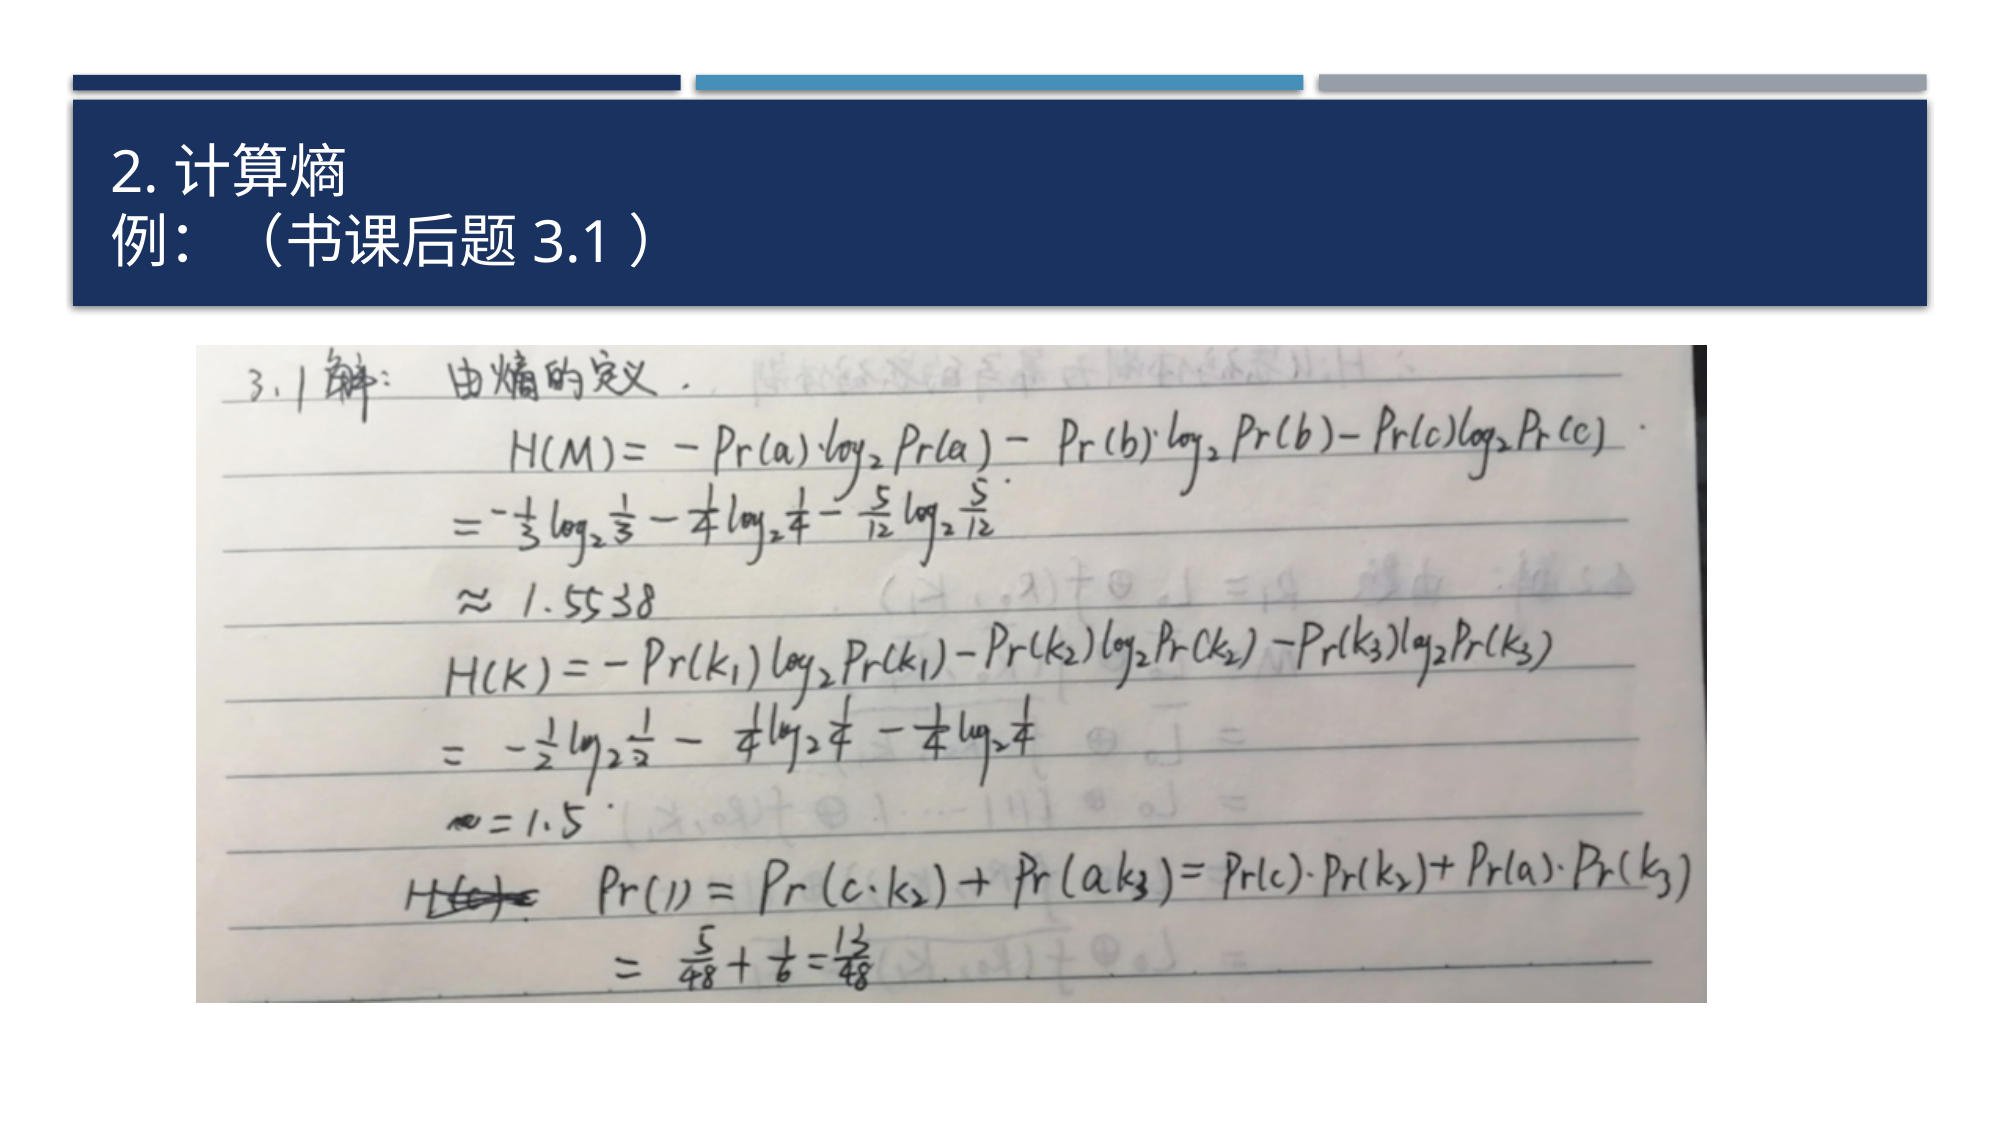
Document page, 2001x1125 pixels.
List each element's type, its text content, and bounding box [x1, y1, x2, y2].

title 2.计算熵 例：（书课后题3.1） [95, 119, 1905, 282]
picture [196, 344, 1708, 1004]
